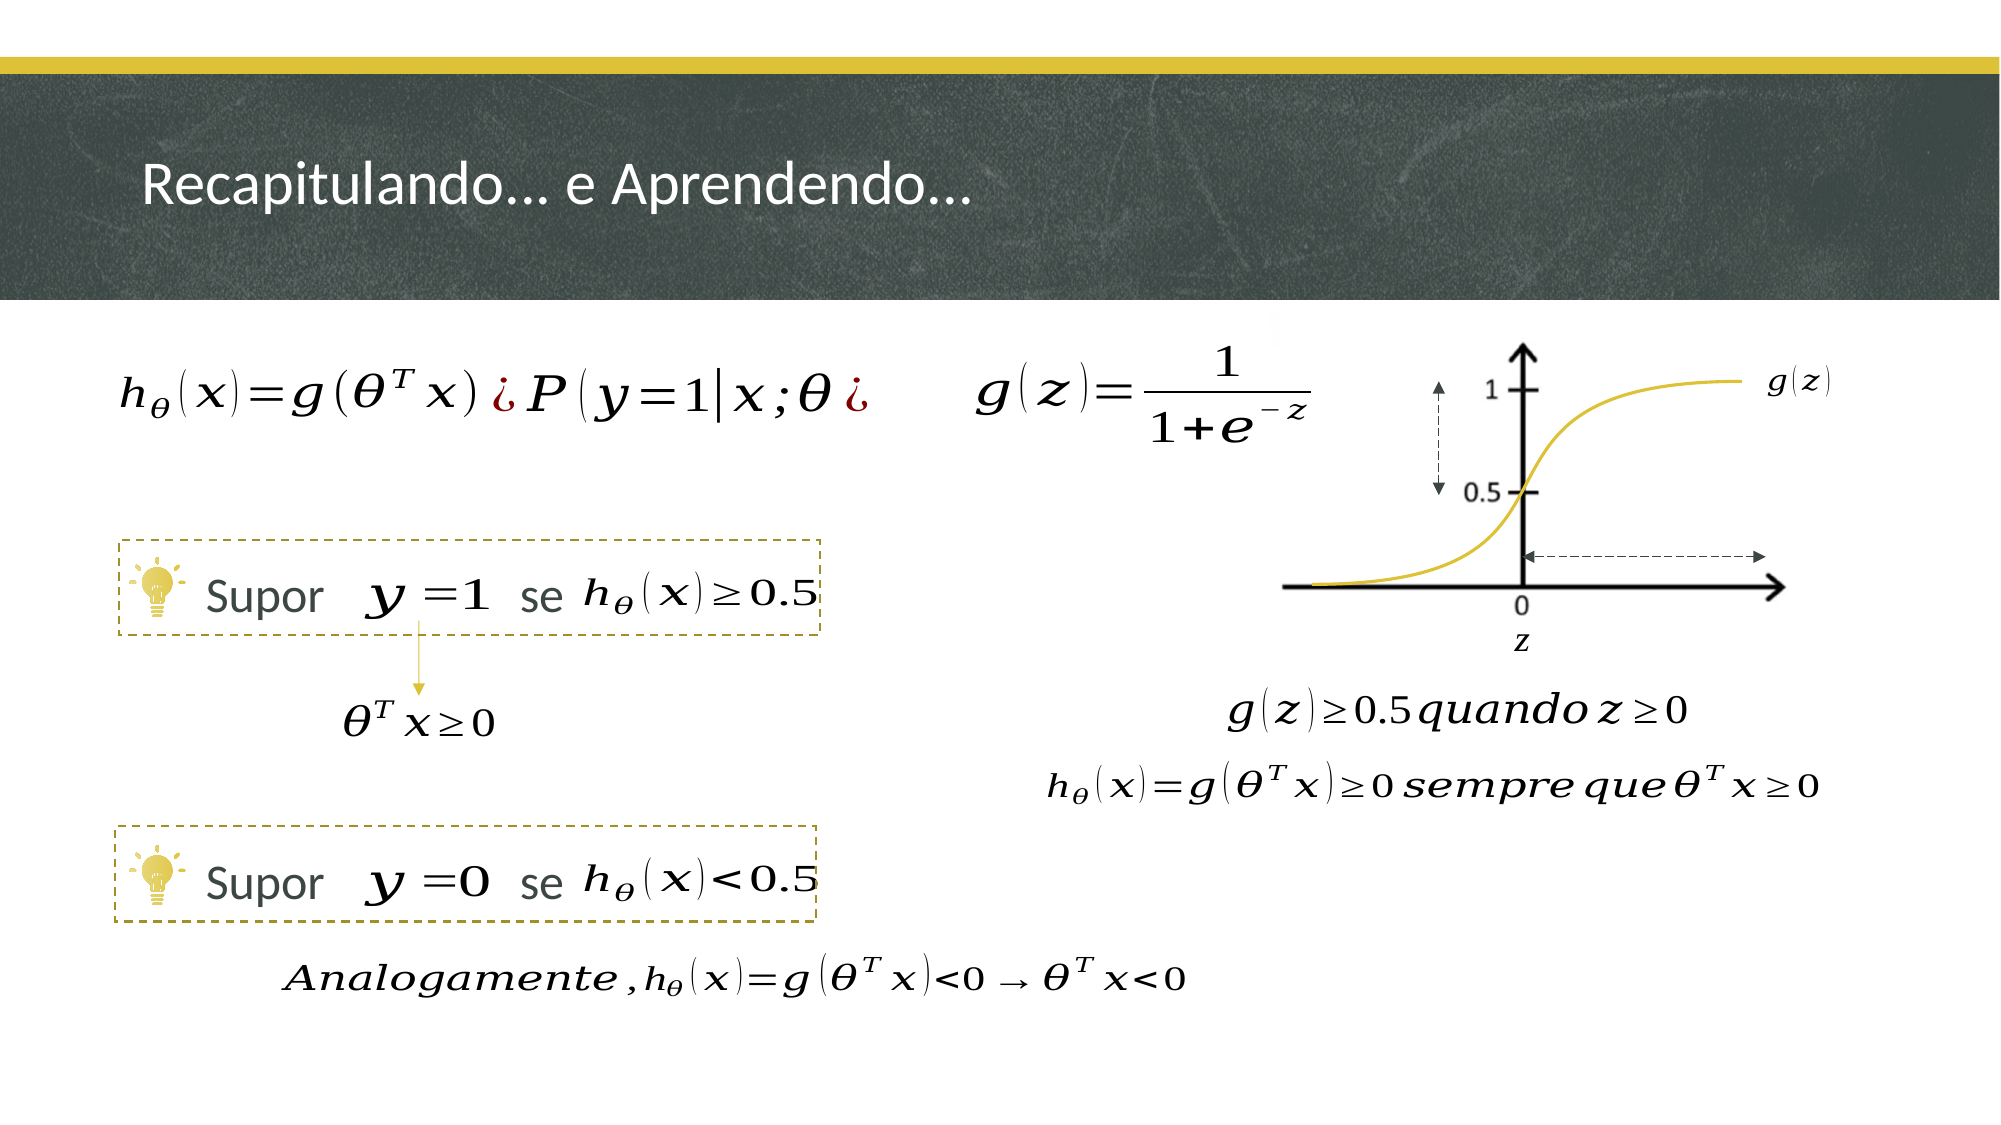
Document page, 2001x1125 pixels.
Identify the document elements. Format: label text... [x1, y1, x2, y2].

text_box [1311, 381, 1742, 585]
text_box [118, 539, 821, 636]
title Recapitulando... e Aprendendo... [126, 71, 1707, 296]
text_box [114, 825, 817, 923]
picture [1269, 312, 1802, 627]
picture [0, 74, 2000, 300]
